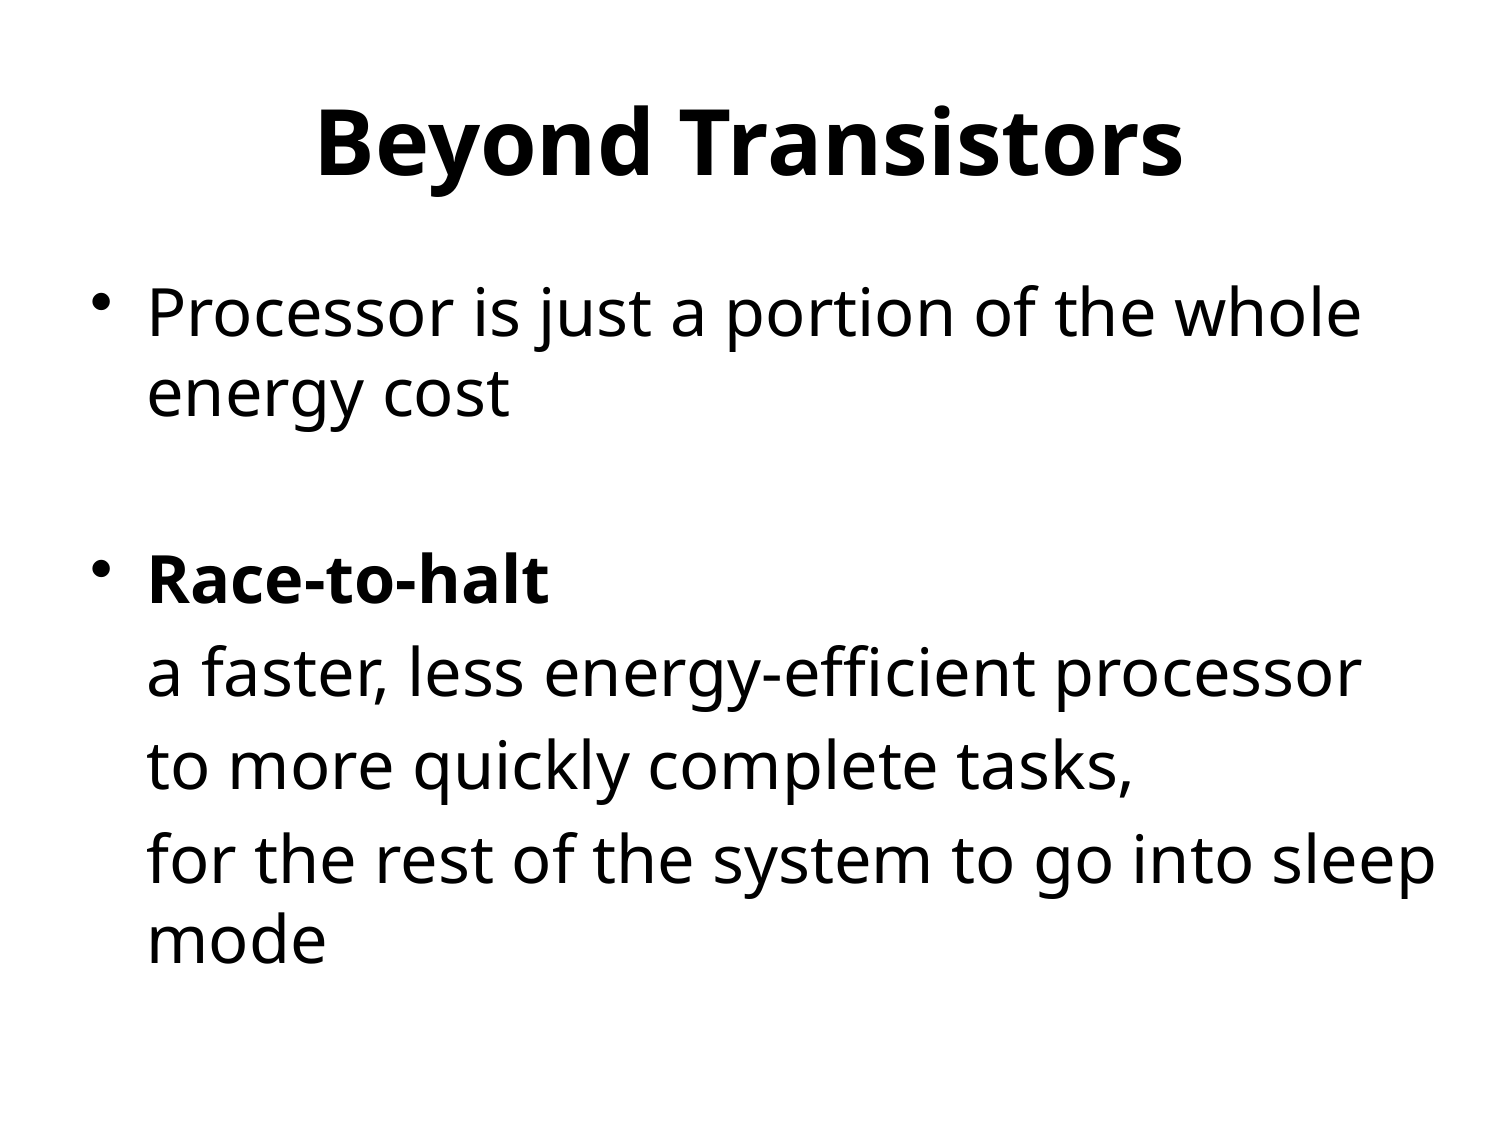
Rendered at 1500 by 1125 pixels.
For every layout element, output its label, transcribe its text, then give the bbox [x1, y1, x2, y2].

title Beyond Transistors [0, 45, 1500, 233]
list Processor is just a portion of the whole energy cost Race-to-halt a faster, less energy-efficient processor to more quickly complete tasks, for the rest of the system to go into sleep mode [75, 262, 1500, 1125]
